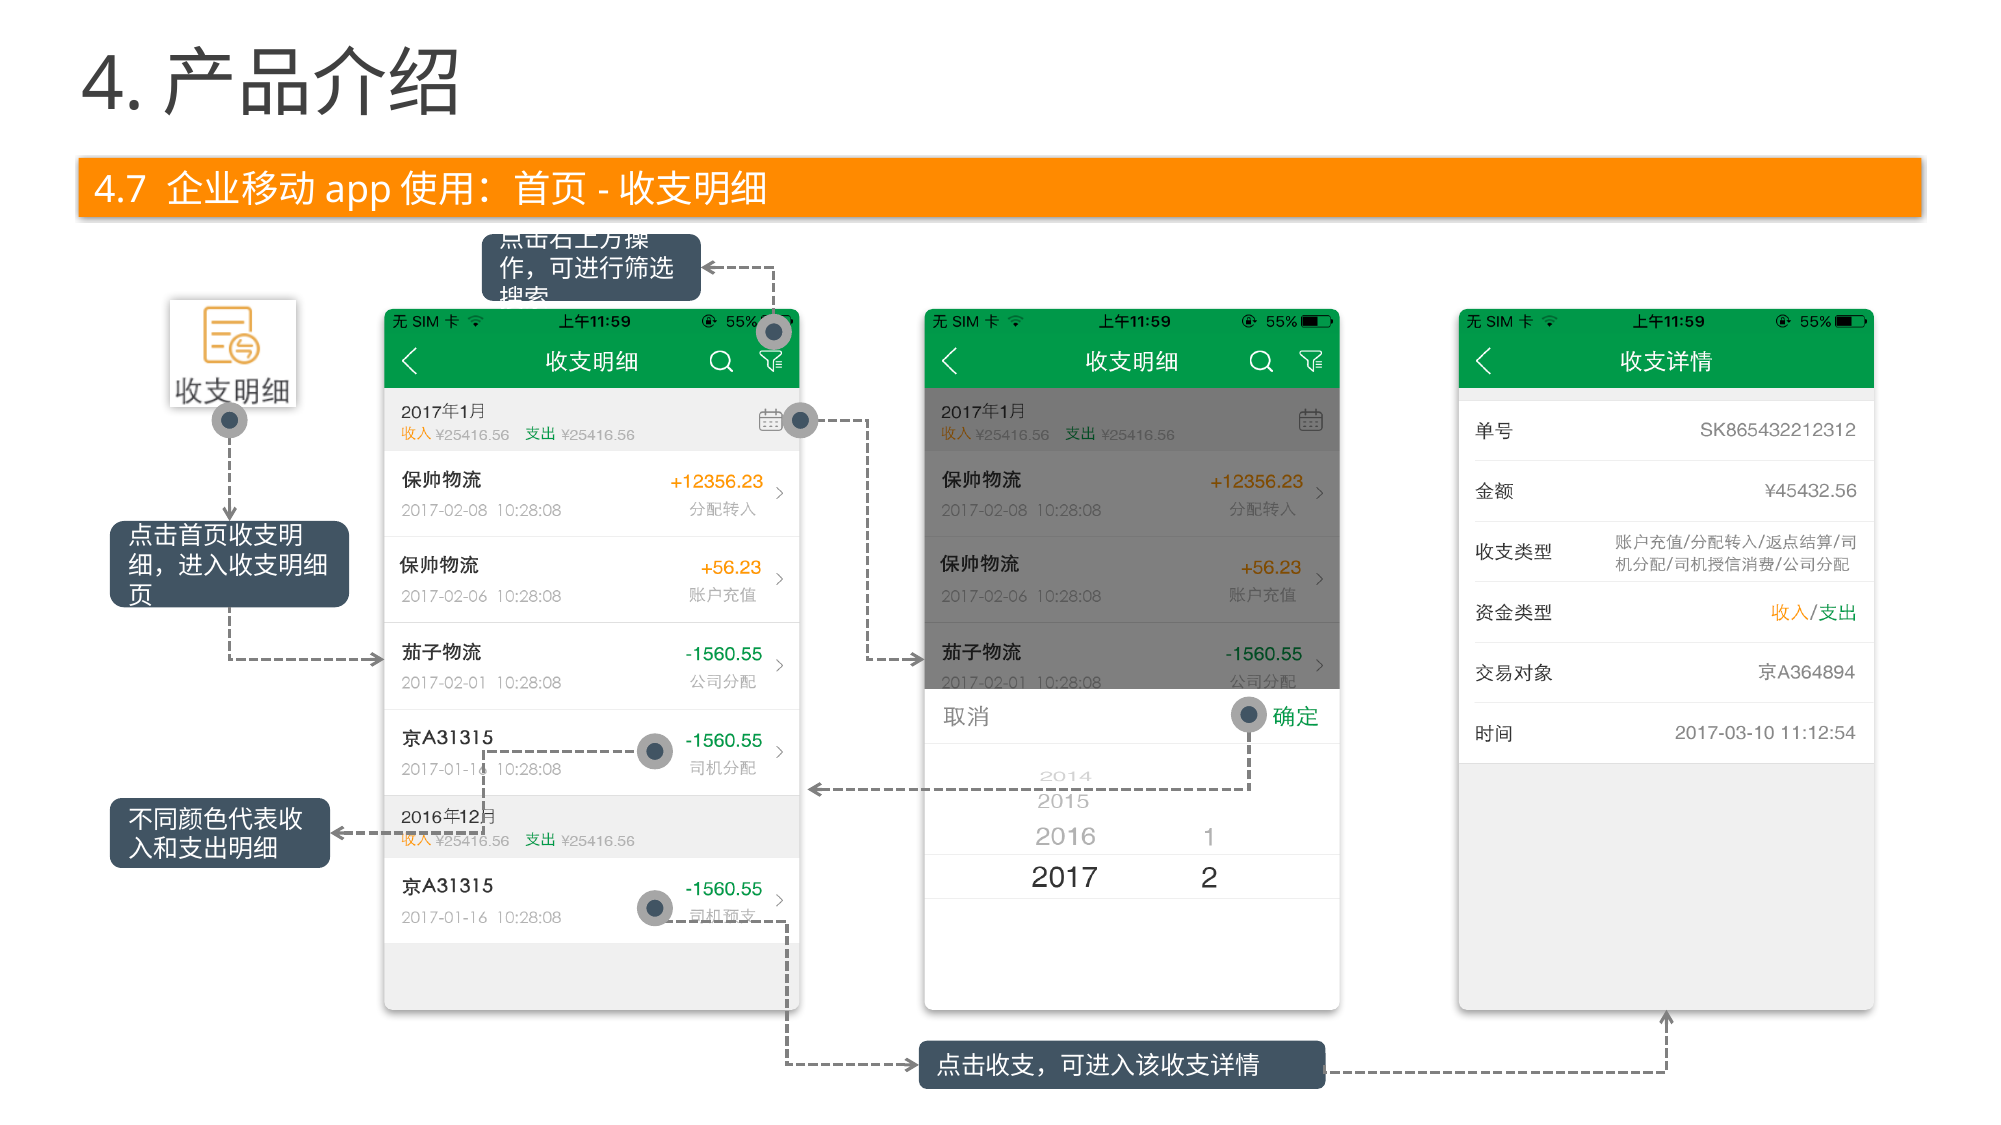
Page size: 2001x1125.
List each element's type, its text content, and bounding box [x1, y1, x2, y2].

text_box [1457, 307, 1876, 1011]
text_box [109, 406, 385, 660]
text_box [807, 701, 1263, 790]
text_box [787, 406, 925, 660]
text_box [923, 307, 1341, 894]
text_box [481, 234, 788, 346]
text_box [78, 157, 1922, 218]
text_box 4.产品介绍 [81, 51, 1922, 124]
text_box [641, 894, 1667, 1089]
picture [170, 300, 296, 406]
text_box [383, 307, 801, 1011]
text_box 4.7 企业移动app使用：首页-收支明细 [94, 164, 1849, 210]
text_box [109, 738, 669, 868]
